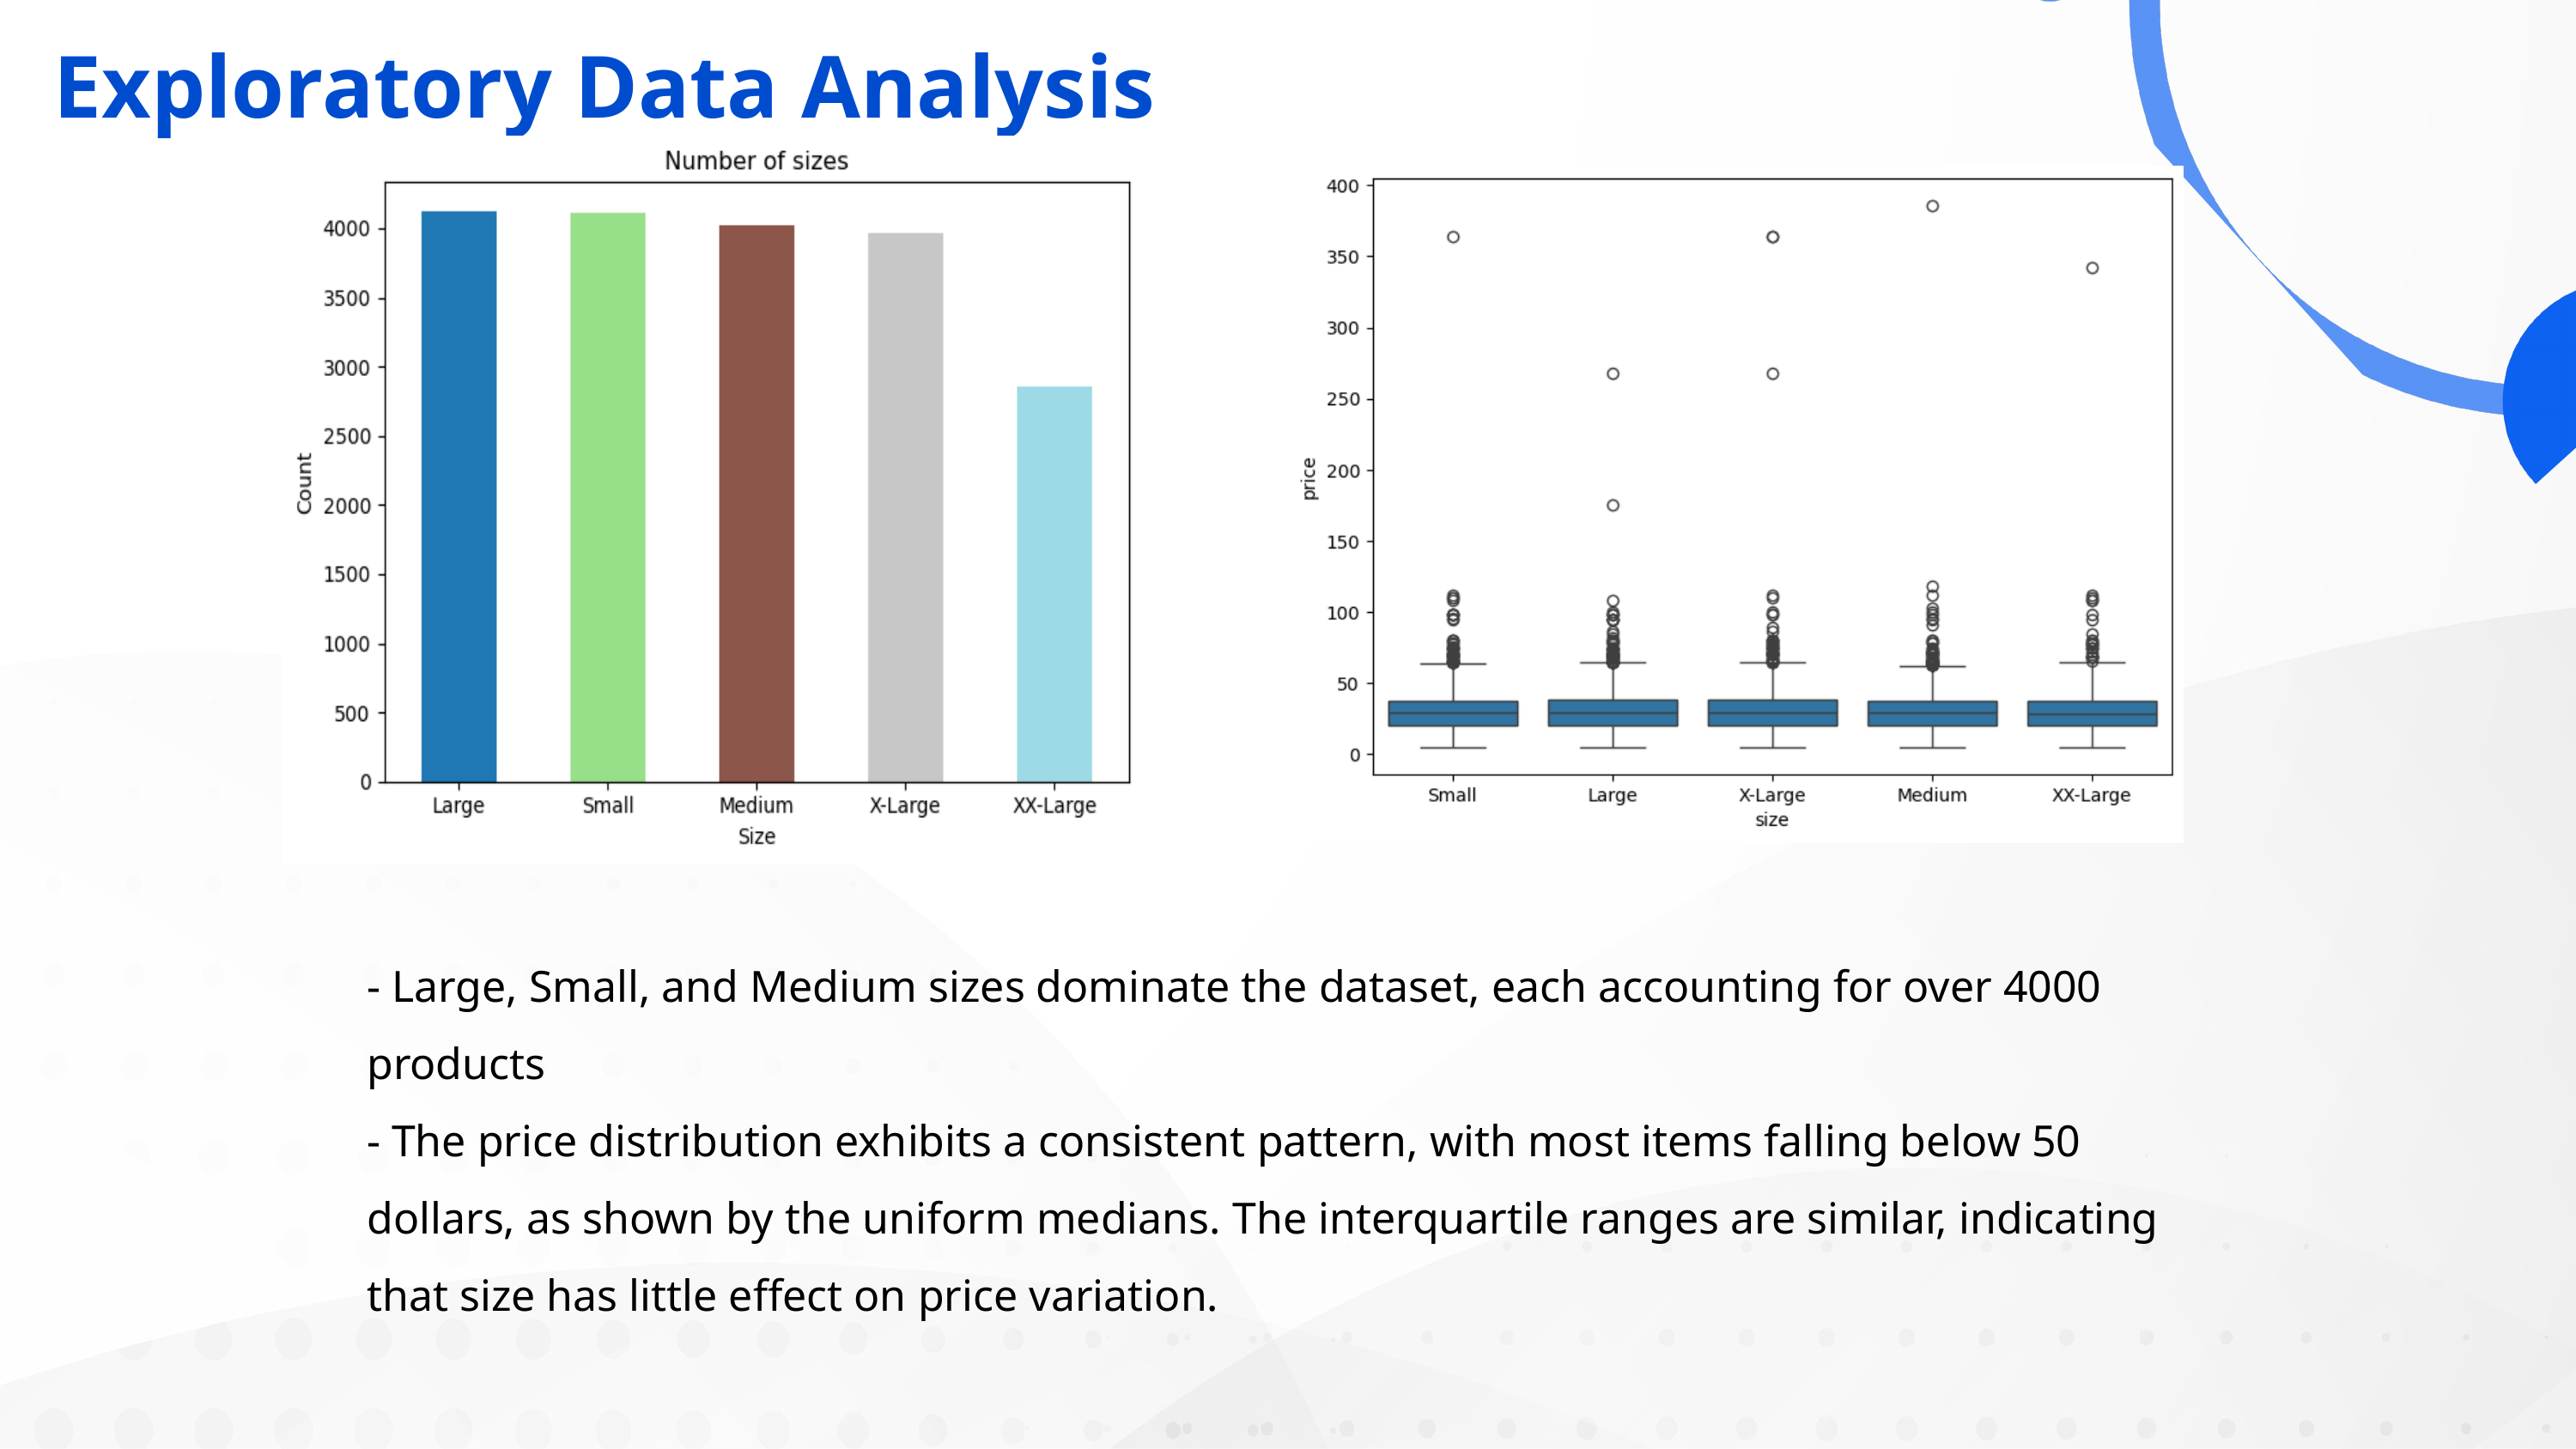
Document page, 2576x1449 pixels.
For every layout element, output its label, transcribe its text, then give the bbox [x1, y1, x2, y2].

text_box - Large, Small, and Medium sizes dominate the dataset, each accounting for over 4000 products - The price distribution exhibits a consistent pattern, with most items falling below 50 dollars, as shown by the uniform medians. The interquartile ranges are similar, indicating that size has little effect on price variation. [354, 927, 2233, 1327]
picture [283, 136, 1143, 864]
text_box Exploratory Data Analysis [53, 37, 1868, 136]
text_box [2023, 0, 2576, 521]
text_box [0, 0, 2576, 1449]
picture [1287, 166, 2184, 843]
